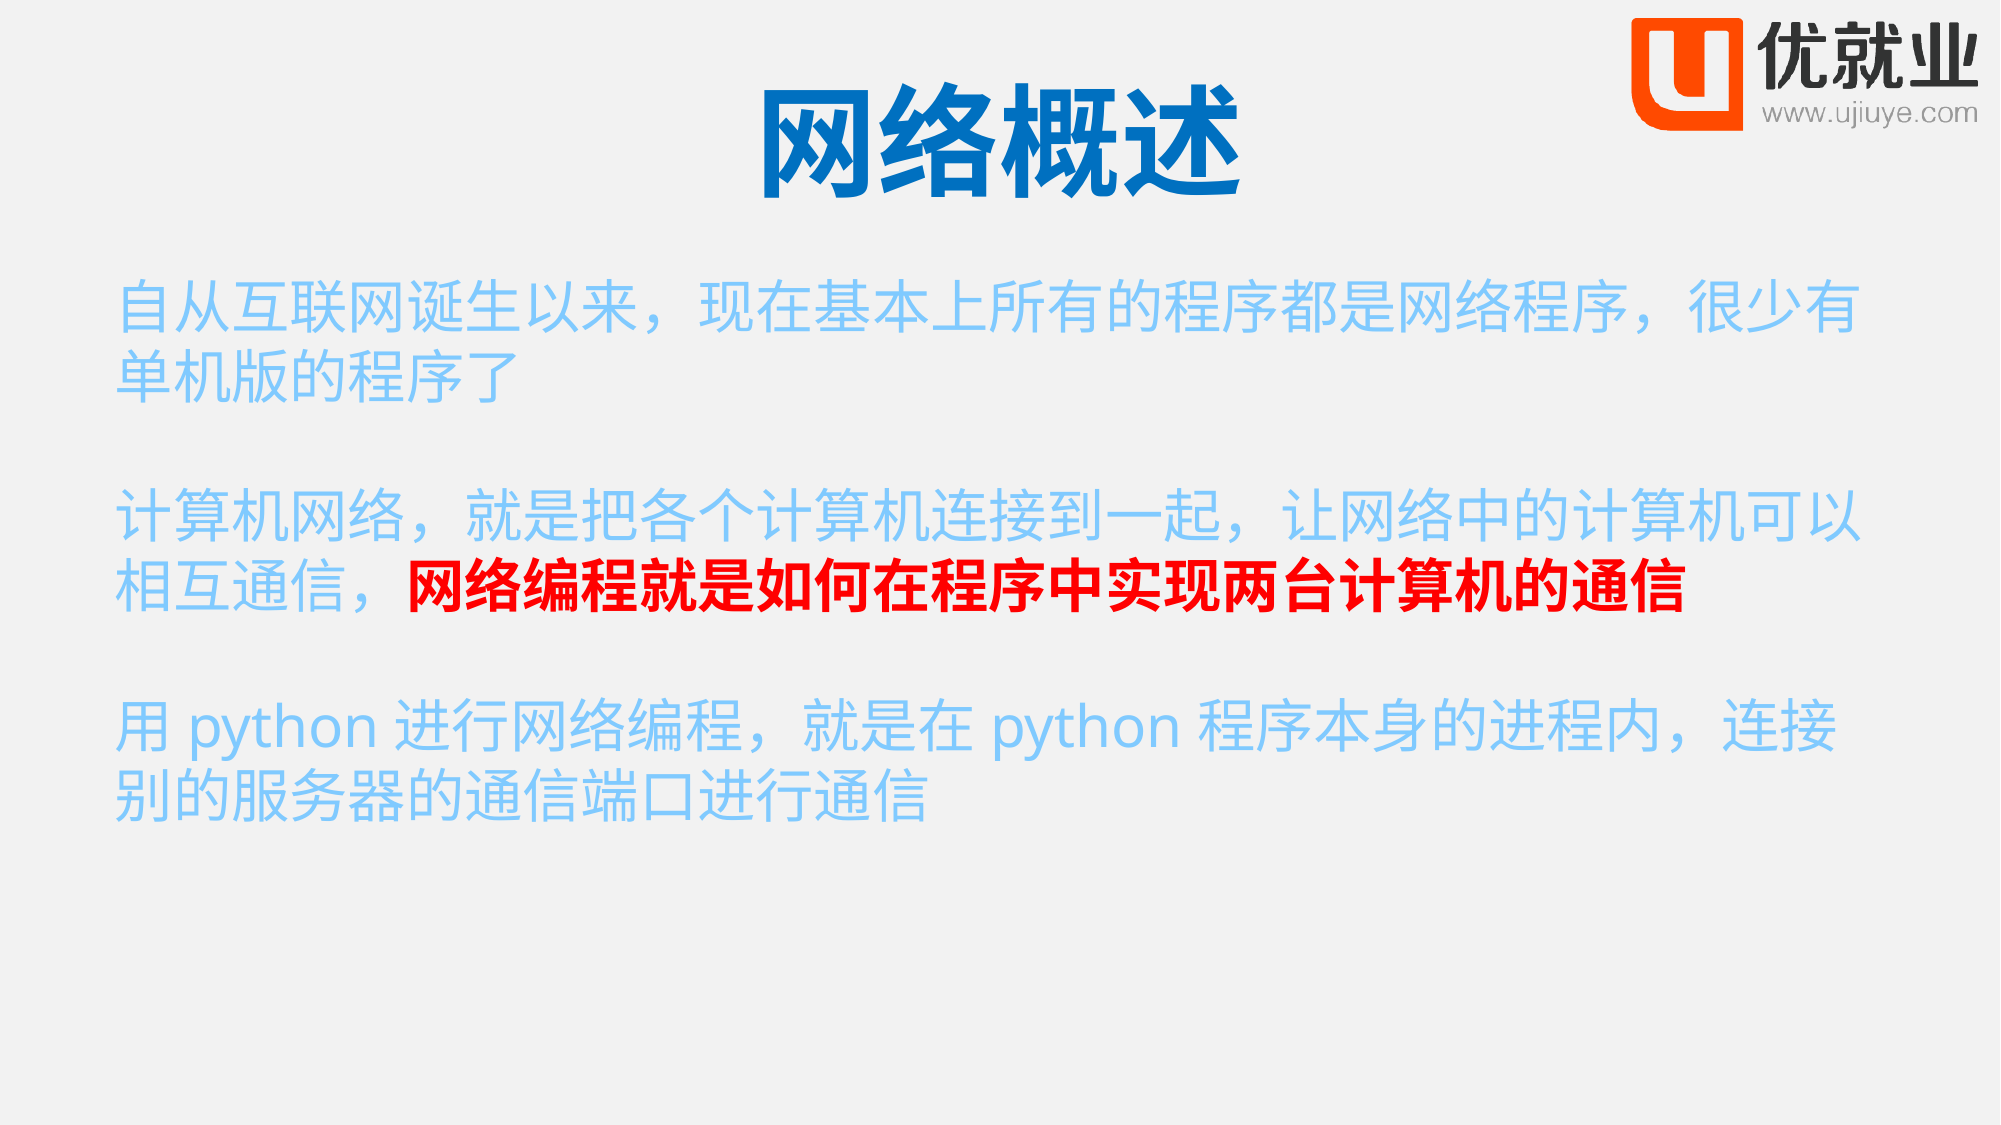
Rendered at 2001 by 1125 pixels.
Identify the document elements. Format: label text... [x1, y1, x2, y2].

subtitle 自从互联网诞生以来，现在基本上所有的程序都是网络程序，很少有单机版的程序了 计算机网络，就是把各个计算机连接到一起，让网络中的计算机可以相互通信，网络编程就是如何在程序中实现两台计算机的通信 用python进行网络编程，就是在python程序本身的进程内，连接别的服务器的通信端口进行通信 [99, 262, 1900, 1005]
picture [1631, 18, 1978, 131]
title 网络概述 [99, 45, 1900, 233]
